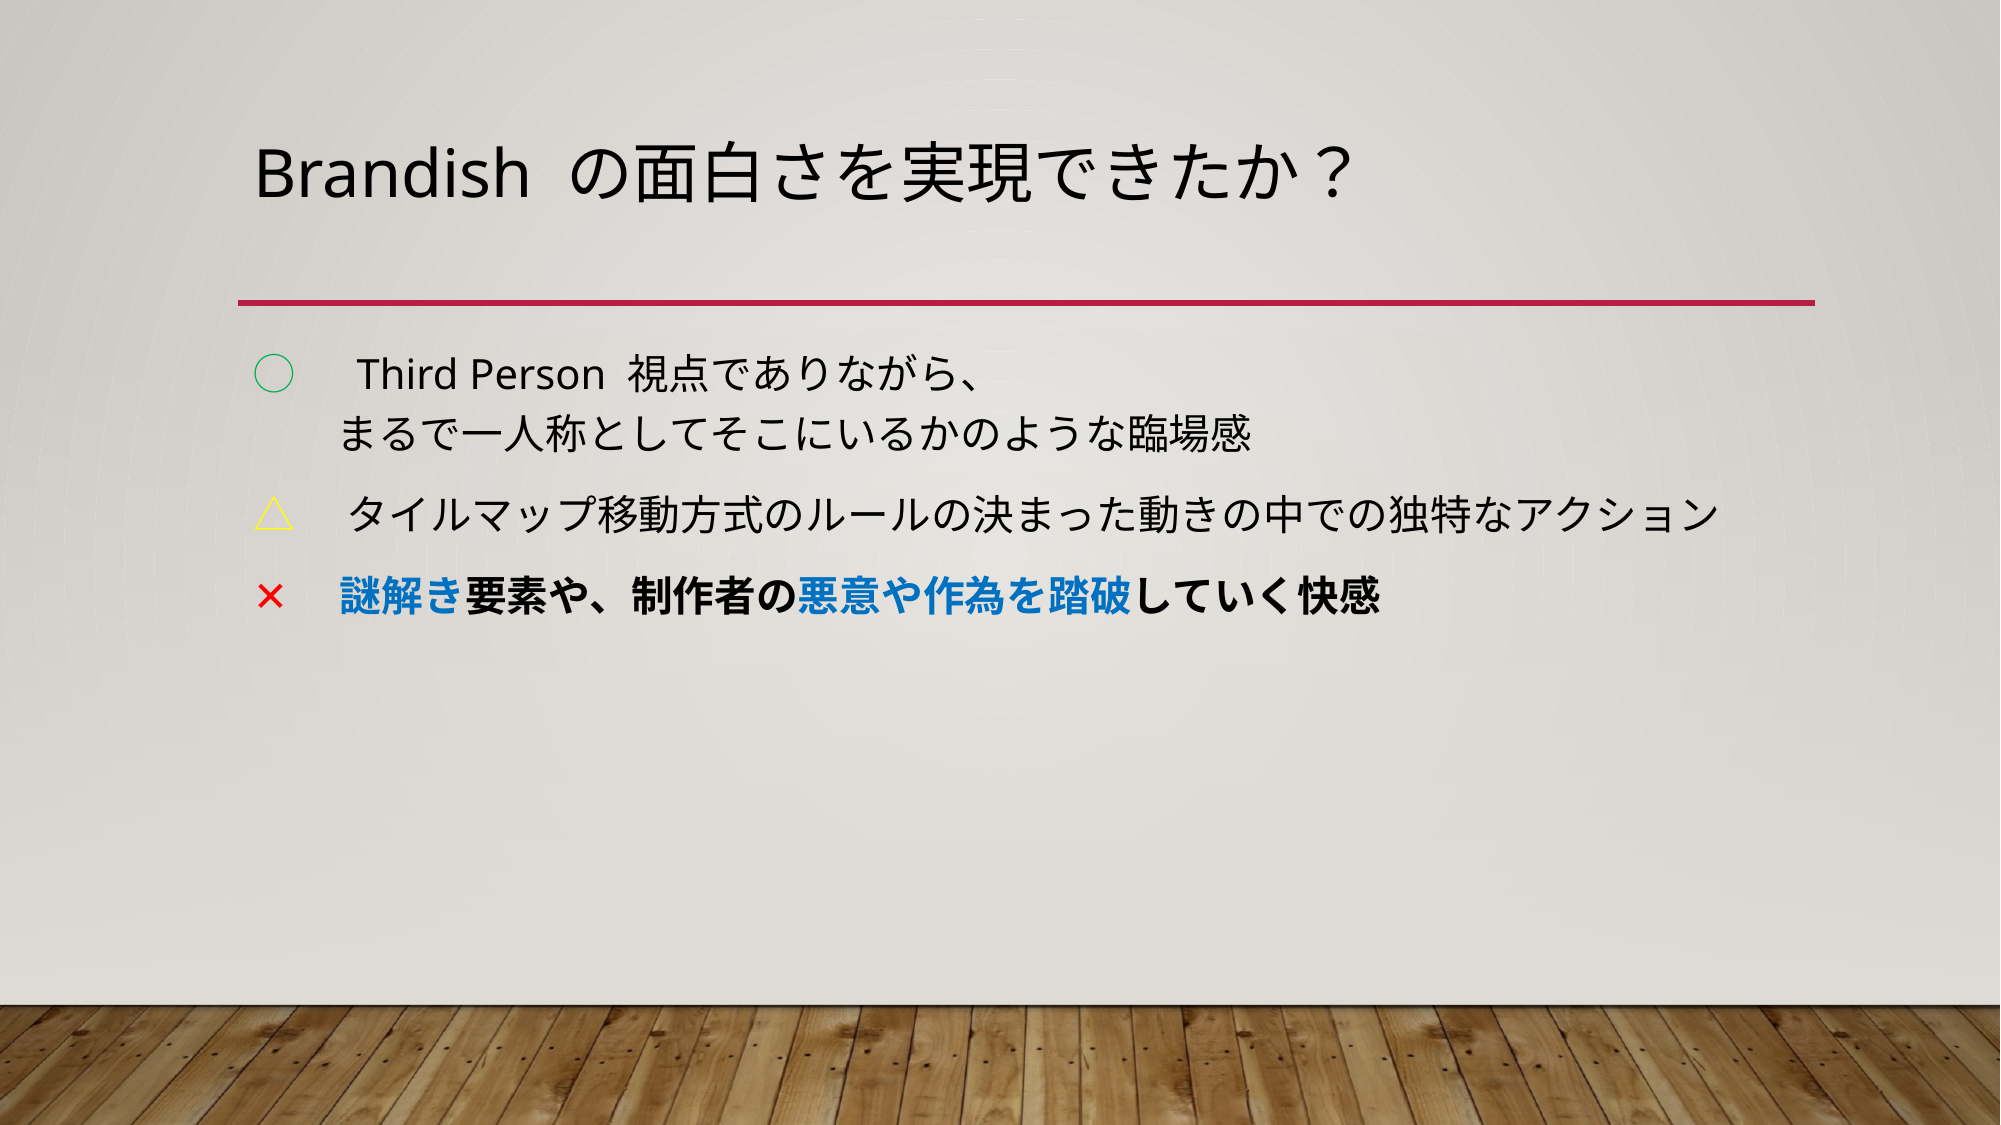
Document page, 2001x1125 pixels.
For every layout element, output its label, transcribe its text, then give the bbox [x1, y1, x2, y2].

picture [0, 1005, 2000, 1125]
title Brandish の面白さを実現できたか？ [238, 131, 1814, 305]
list ◯ Third Person 視点でありながら、 まるで一人称としてそこにいるかのような臨場感 △ タイルマップ移動方式のルールの決まった動きの中での独特なアクション ✕ 謎解き要素や、制作者の悪意や作為を踏破していく快感 [238, 330, 1833, 897]
